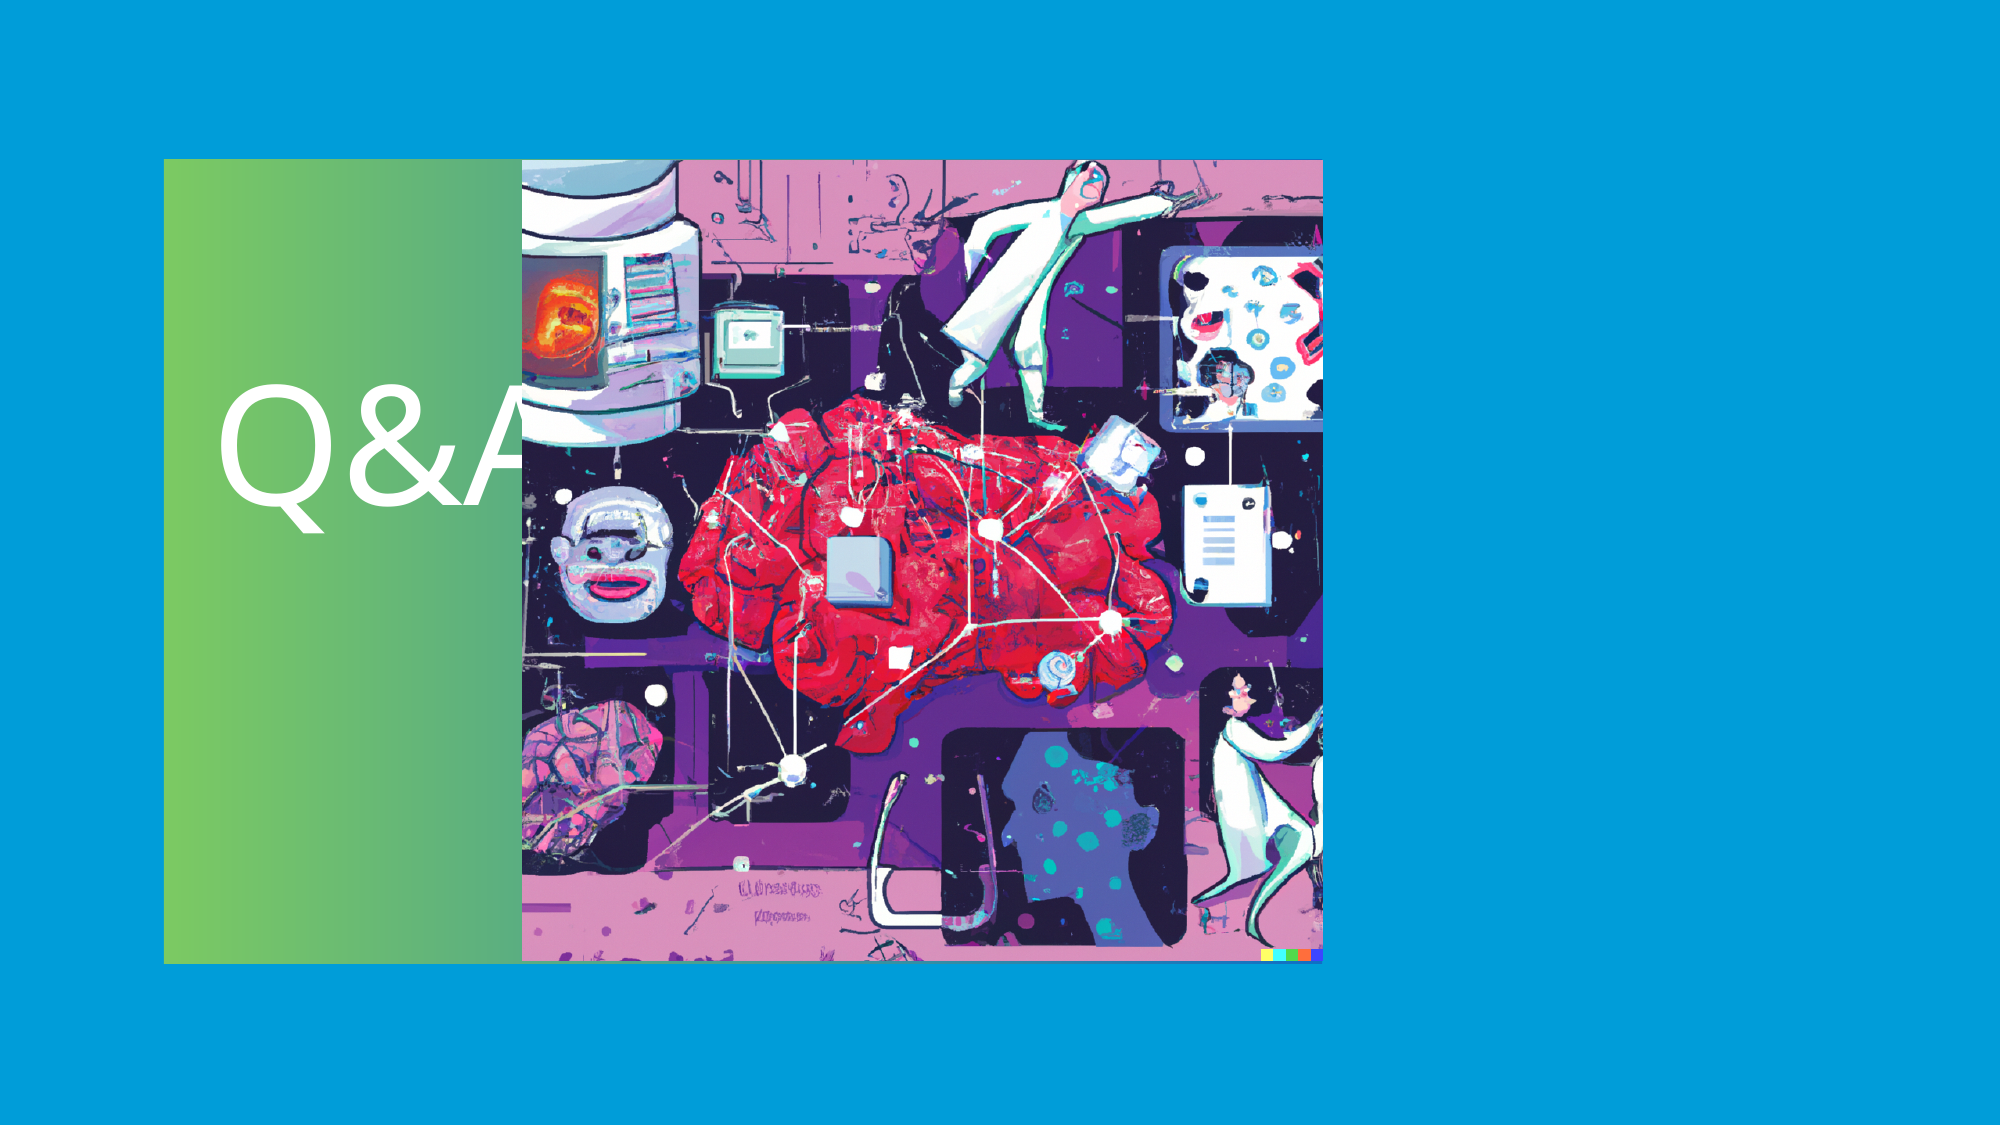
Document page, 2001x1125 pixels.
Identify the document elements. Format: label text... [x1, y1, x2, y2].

title Q&A [211, 393, 522, 782]
picture [522, 160, 1322, 962]
